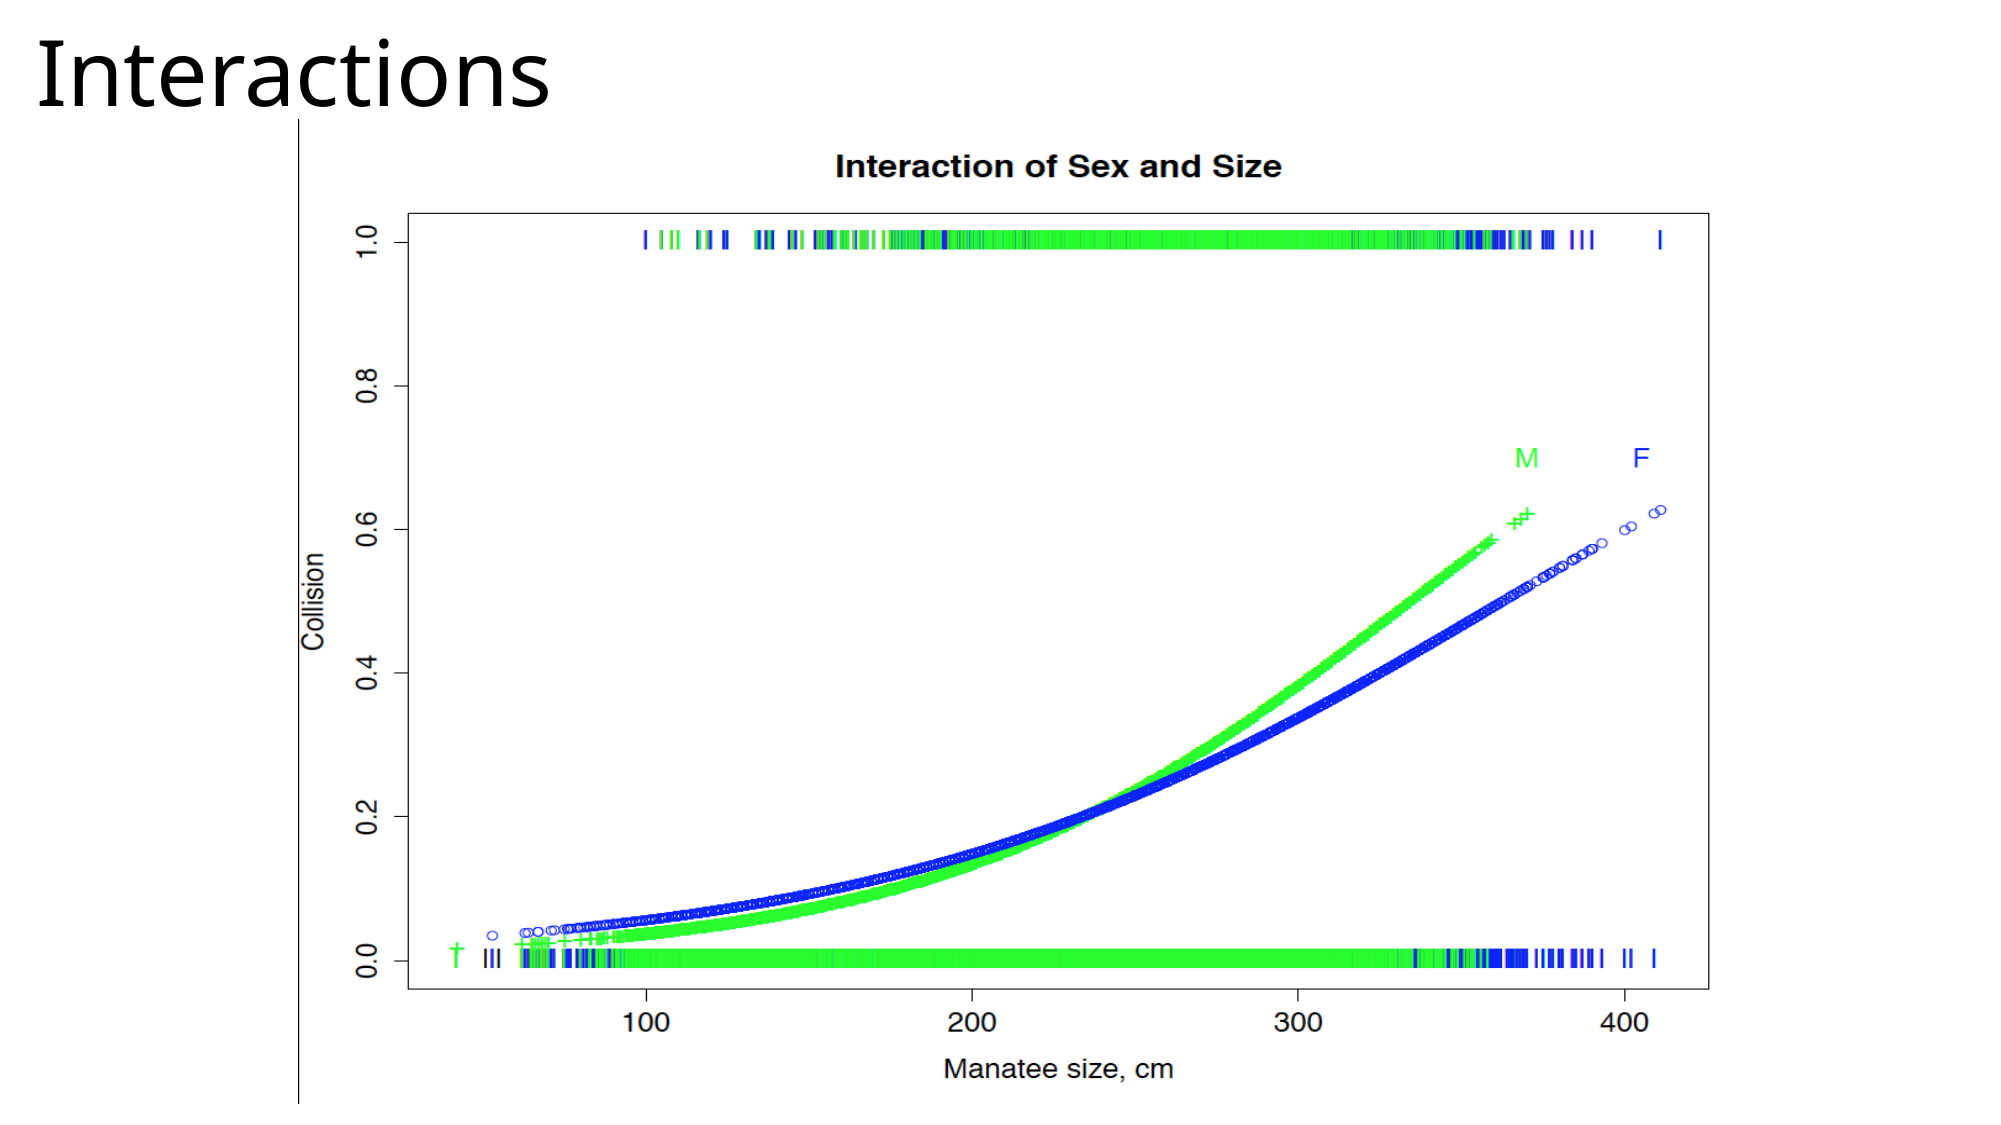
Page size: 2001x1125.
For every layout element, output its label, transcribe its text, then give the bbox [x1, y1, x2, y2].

title Interactions [21, 4, 1747, 149]
picture [298, 119, 1765, 1105]
